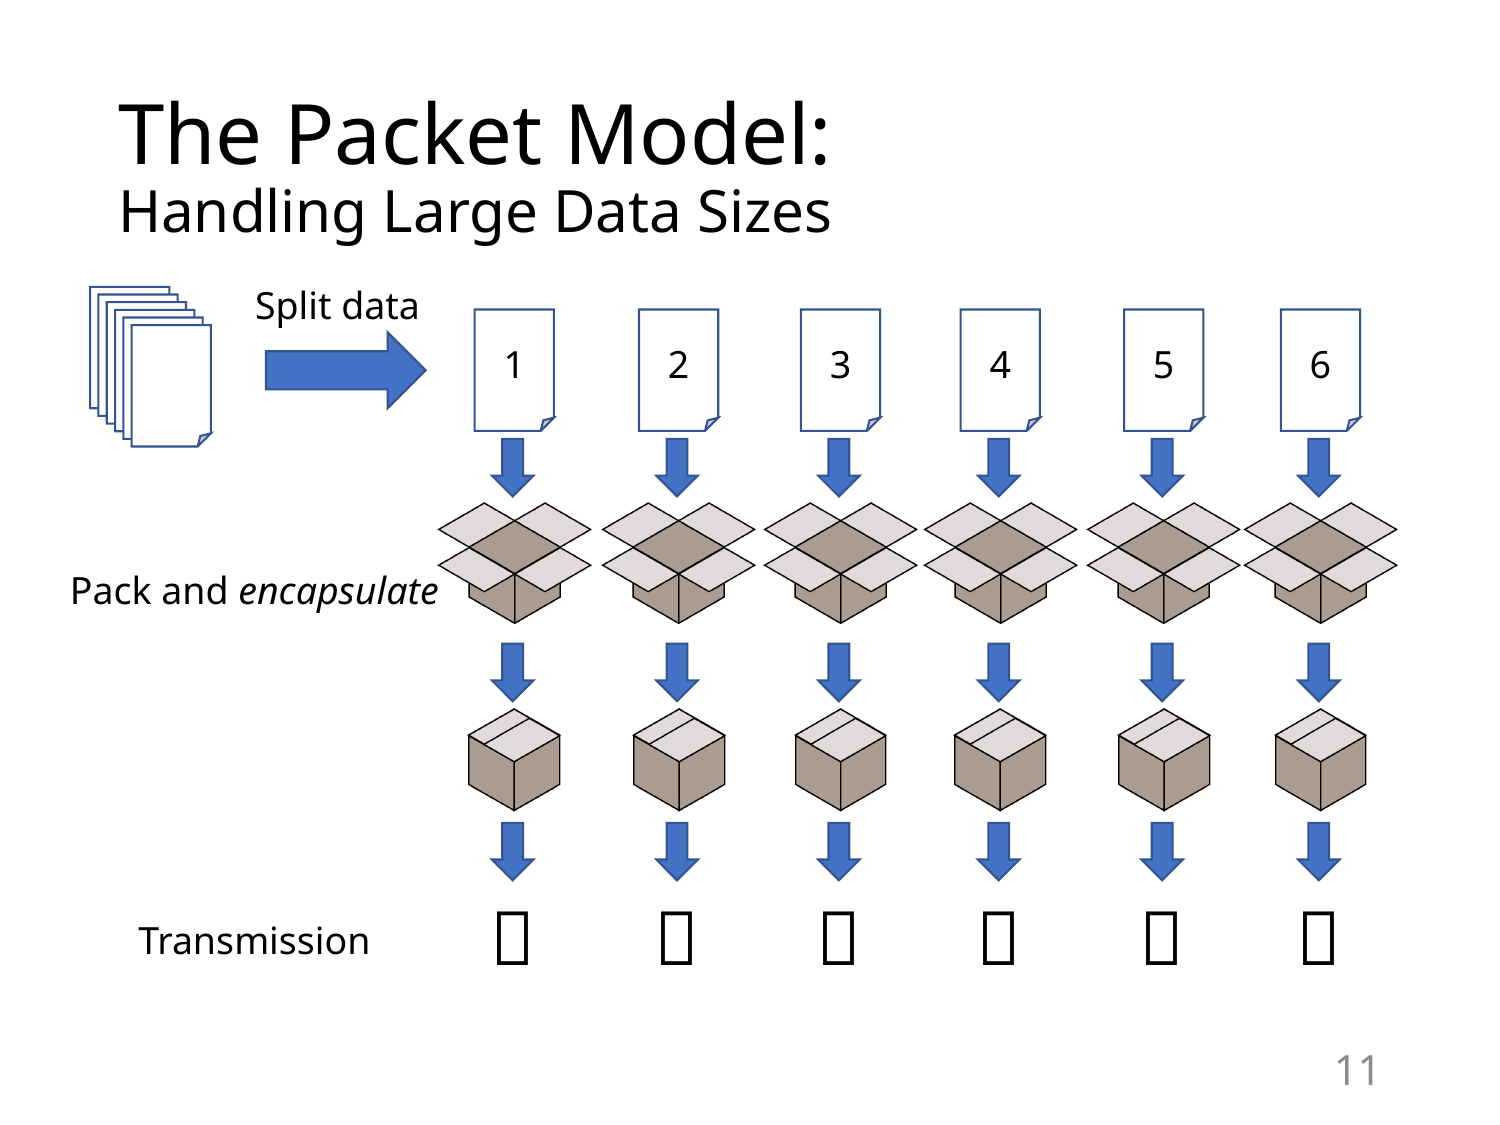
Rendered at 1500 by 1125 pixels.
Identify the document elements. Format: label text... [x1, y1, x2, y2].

picture [953, 708, 1047, 812]
text_box [1295, 642, 1343, 703]
picture [1274, 708, 1367, 812]
text_box [815, 642, 863, 703]
text_box 2 [637, 308, 722, 432]
text_box Transmission [123, 909, 386, 970]
text_box Pack and encapsulate [55, 559, 437, 620]
text_box [489, 437, 536, 498]
picture [467, 708, 561, 812]
text_box 🚚 [620, 882, 734, 988]
text_box [653, 437, 701, 498]
text_box [975, 821, 1023, 882]
text_box [489, 821, 536, 882]
text_box [815, 437, 863, 498]
text_box [975, 437, 1023, 498]
text_box 🚚 [942, 882, 1056, 988]
title The Packet Model: Handling Large Data Sizes [103, 59, 1397, 278]
text_box [1295, 437, 1343, 498]
text_box 6 [1279, 308, 1364, 432]
text_box [653, 642, 701, 703]
picture [1117, 708, 1211, 812]
text_box [1295, 821, 1343, 882]
picture [763, 502, 918, 624]
picture [1086, 502, 1241, 624]
text_box 1 [473, 308, 558, 432]
text_box Split data [240, 274, 435, 335]
picture [1243, 502, 1398, 624]
text_box 🚚 [456, 882, 570, 988]
picture [794, 708, 887, 812]
text_box 5 [1123, 308, 1207, 432]
picture [437, 502, 592, 624]
text_box [1138, 642, 1186, 703]
text_box [1138, 437, 1186, 498]
picture [601, 502, 756, 624]
text_box [1138, 821, 1186, 882]
picture [632, 708, 726, 812]
text_box [975, 642, 1023, 703]
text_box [90, 286, 211, 447]
text_box 🚚 [1262, 882, 1376, 988]
text_box 🚚 [1105, 882, 1219, 988]
slide_number 11 [1296, 1042, 1397, 1103]
text_box [489, 642, 536, 703]
text_box 4 [959, 308, 1044, 432]
picture [923, 502, 1078, 624]
text_box [653, 821, 701, 882]
text_box [264, 335, 428, 411]
text_box [815, 821, 863, 882]
text_box 3 [799, 308, 884, 432]
text_box 🚚 [782, 882, 896, 988]
